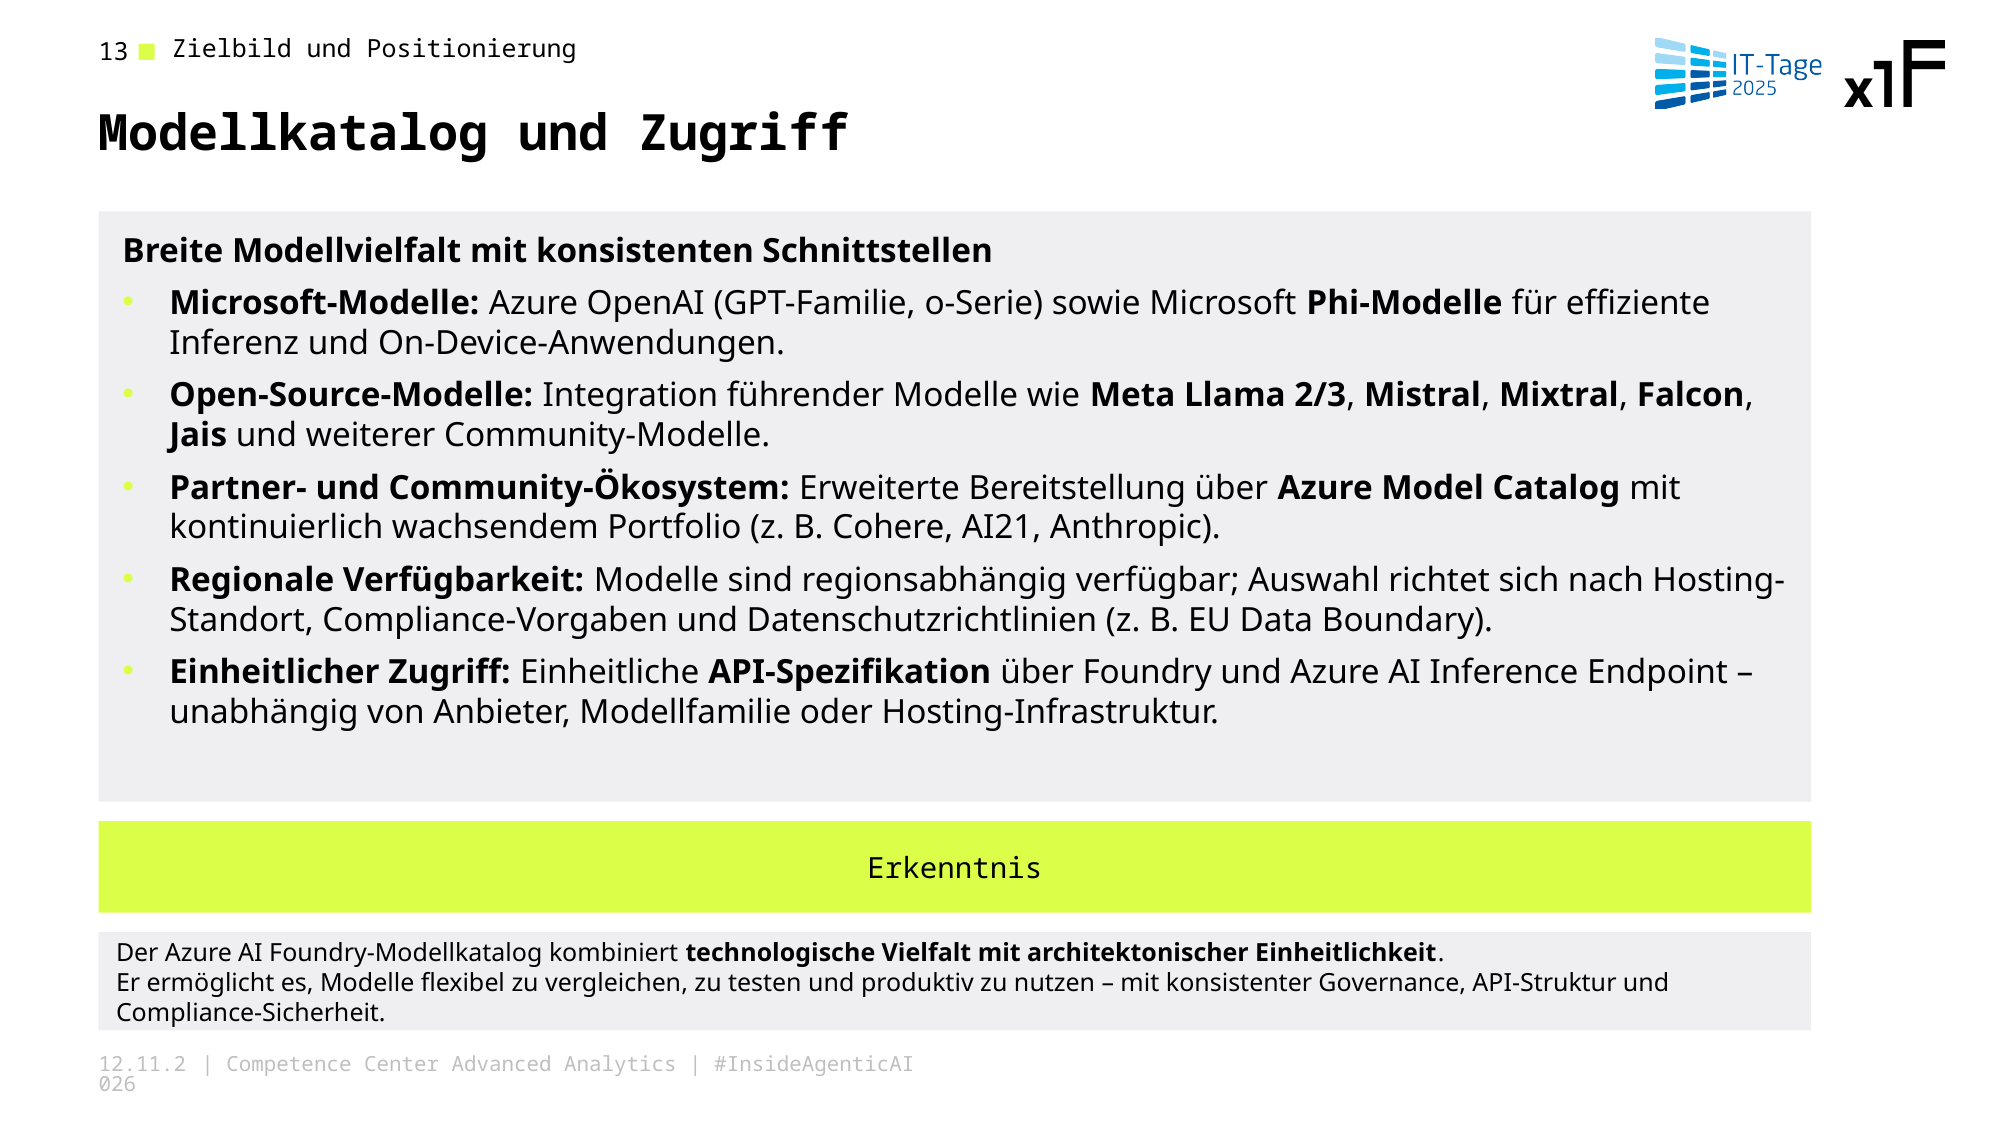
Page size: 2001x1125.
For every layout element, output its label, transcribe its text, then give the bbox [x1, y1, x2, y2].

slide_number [98, 1042, 194, 1103]
list Modellkatalog und Zugriff [98, 94, 1812, 173]
picture [1654, 38, 1822, 110]
list Breite Modellvielfalt mit konsistenten Schnittstellen Microsoft-Modelle: Azure OpenAI (GPT-Familie, o-Serie) sowie Microsoft Phi-Modelle für effiziente Inferenz und On-Device-Anwendungen. Open-Source-Modelle: Integration führender Modelle wie Meta Llama 2/3, Mistral, Mixtral, Falcon, Jais und weiterer Community-Modelle. Partner- und Community-Ökosystem: Erweiterte Bereitstellung über Azure Model Catalog mit kontinuierlich wachsendem Portfolio (z. B. Cohere, AI21, Anthropic). Regionale Verfügbarkeit: Modelle sind regionsabhängig verfügbar; Auswahl richtet sich nach Hosting-Standort, Compliance-Vorgaben und Datenschutzrichtlinien (z. B. EU Data Boundary). Einheitlicher Zugriff: Einheitliche API-Spezifikation über Foundry und Azure AI Inference Endpoint – unabhängig von Anbieter, Modellfamilie oder Hosting-Infrastruktur. [98, 210, 1812, 803]
text_box Erkenntnis [98, 821, 1812, 913]
picture [1844, 40, 1945, 107]
list Zielbild und Positionierung [176, 21, 1812, 74]
text_box Der Azure AI Foundry-Modellkatalog kombiniert technologische Vielfalt mit architektonischer Einheitlichkeit. Er ermöglicht es, Modelle flexibel zu vergleichen, zu testen und produktiv zu nutzen – mit konsistenter Governance, API-Struktur und Compliance-Sicherheit. [98, 932, 1811, 1031]
footer | Competence Center Advanced Analytics | #InsideAgenticAI [201, 1042, 1902, 1103]
text_box 13 [98, 21, 176, 82]
